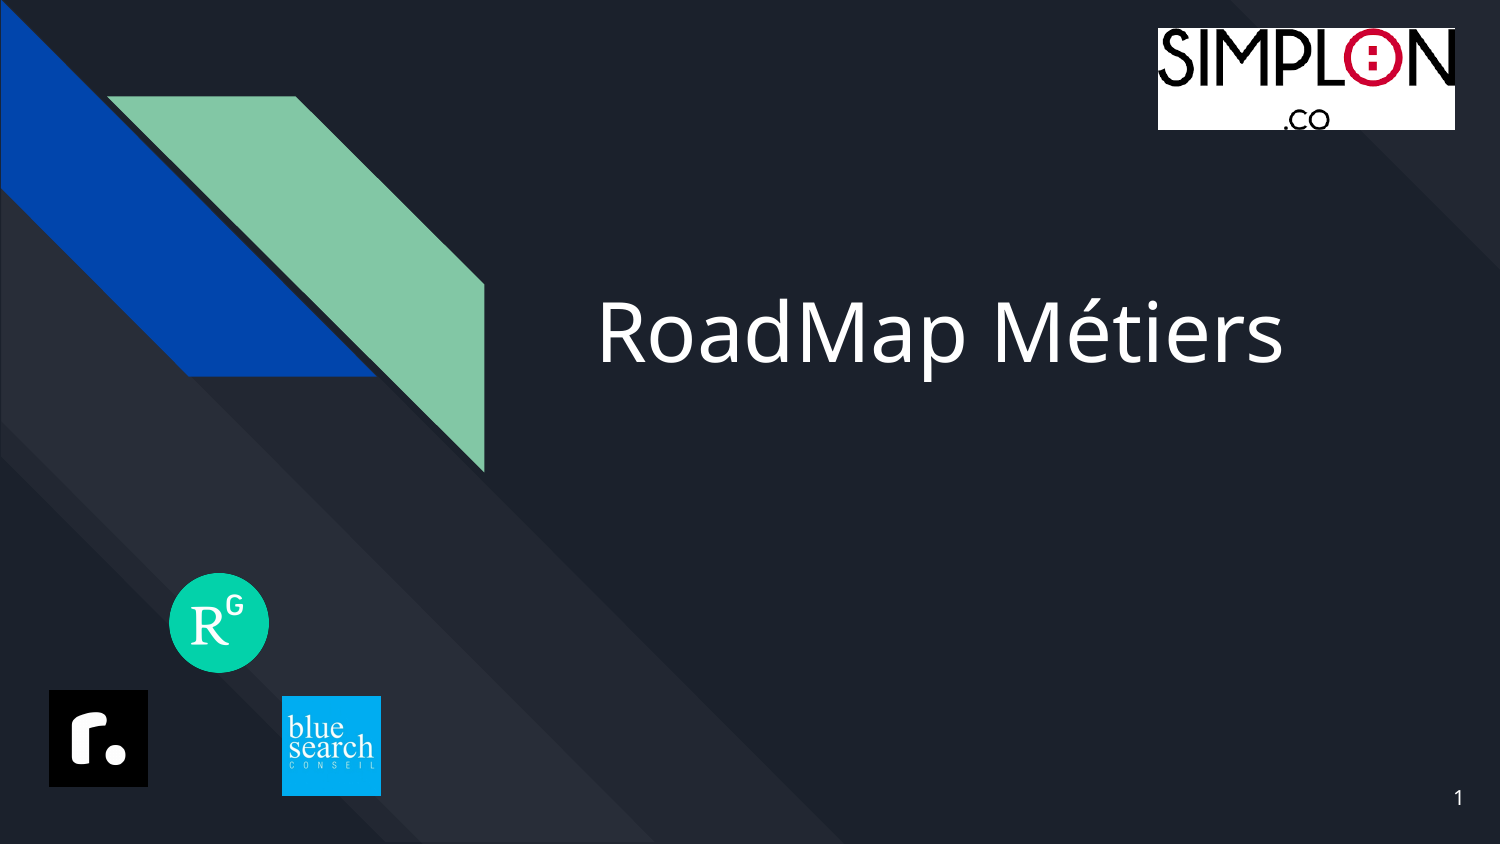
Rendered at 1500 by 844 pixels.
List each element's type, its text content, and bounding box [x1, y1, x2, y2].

picture [325, 743, 329, 757]
title RoadMap Métiers [580, 258, 1404, 518]
picture [331, 726, 340, 738]
picture [316, 723, 320, 738]
picture [290, 746, 300, 756]
picture [344, 746, 352, 757]
slide_number ‹#› [1389, 764, 1480, 830]
picture [48, 689, 149, 787]
picture [1158, 27, 1455, 130]
picture [169, 573, 269, 673]
picture [303, 744, 314, 757]
picture [296, 723, 303, 735]
